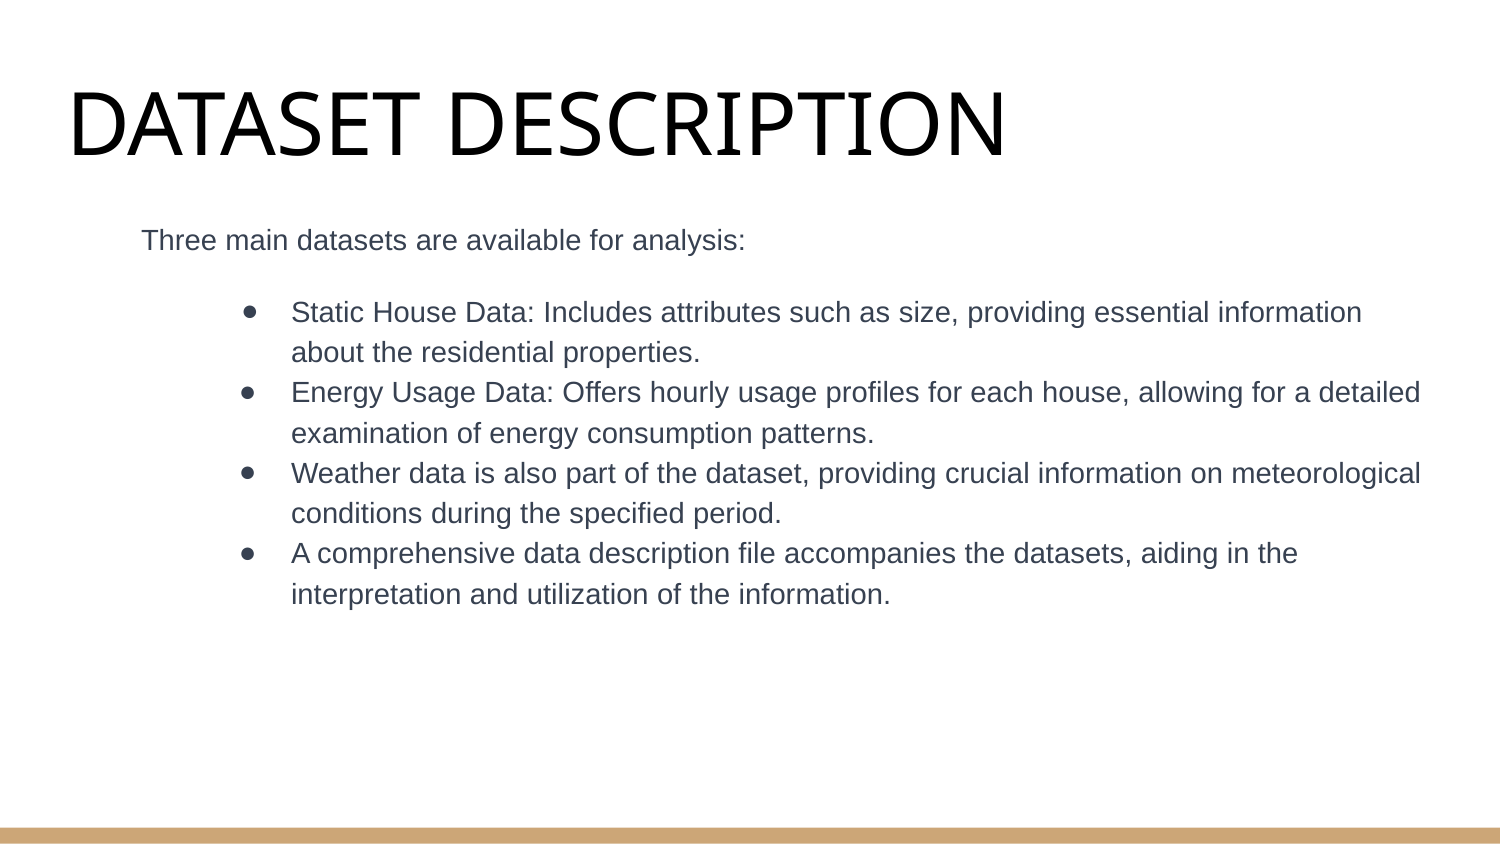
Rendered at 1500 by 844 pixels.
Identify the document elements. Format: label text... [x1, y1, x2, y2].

list Three main datasets are available for analysis: Static House Data: Includes attributes such as size, providing essential information about the residential properties. Energy Usage Data: Offers hourly usage profiles for each house, allowing for a detailed examination of energy consumption patterns. Weather data is also part of the dataset, providing crucial information on meteorological conditions during the specified period. A comprehensive data description file accompanies the datasets, aiding in the interpretation and utilization of the information. [51, 200, 1449, 752]
title DATASET DESCRIPTION [51, 51, 1449, 189]
